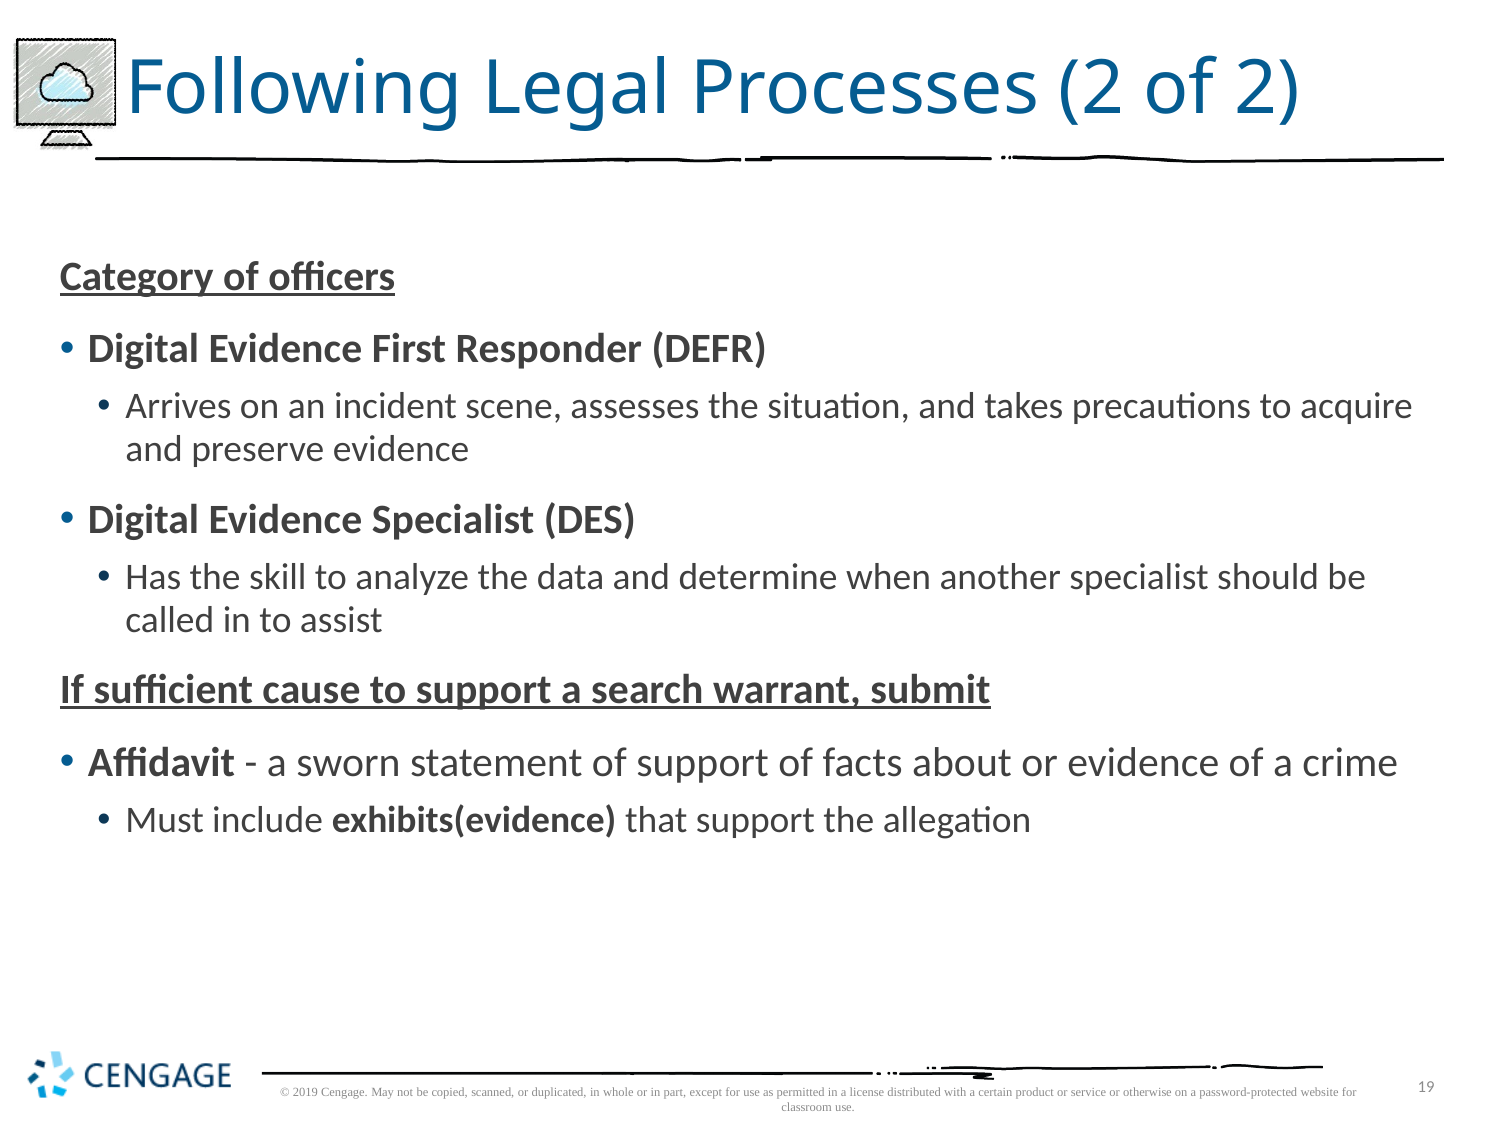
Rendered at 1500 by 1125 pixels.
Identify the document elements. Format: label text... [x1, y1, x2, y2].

title Following Legal Processes (2 of 2) [125, 52, 1442, 130]
picture [12, 36, 117, 151]
picture [95, 155, 1444, 163]
list Category of officers Digital Evidence First Responder (DEFR) Arrives on an incident scene, assesses the situation, and takes precautions to acquire and preserve evidence Digital Evidence Specialist (DES) Has the skill to analyze the data and determine when another specialist should be called in to assist If sufficient cause to support a search warrant, submit Affidavit - a sworn statement of support of facts about or evidence of a crime Must include exhibits(evidence) that support the allegation [59, 252, 1441, 848]
picture [261, 1064, 1323, 1079]
picture [7, 1037, 244, 1111]
footer © 2019 Cengage. May not be copied, scanned, or duplicated, in whole or in part, except for use as permitted in a license distributed with a certain product or service or otherwise on a password-protected website for classroom use. [261, 1079, 1375, 1120]
